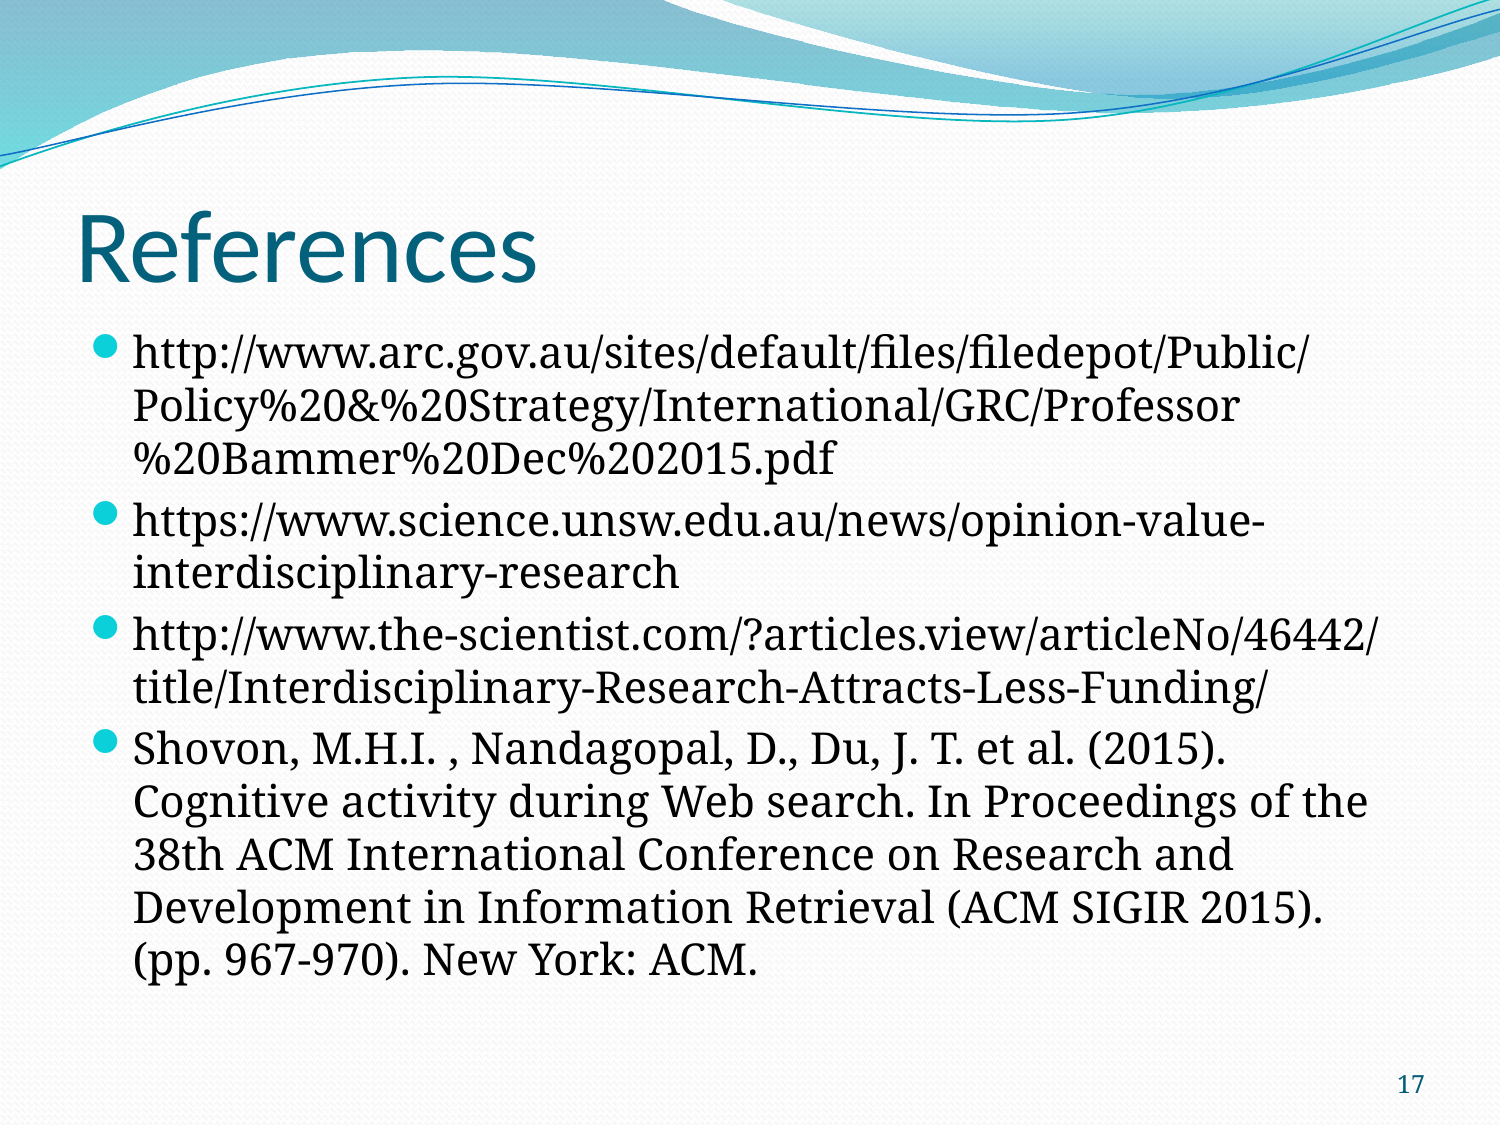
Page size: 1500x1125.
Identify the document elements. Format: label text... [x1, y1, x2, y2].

title References [75, 115, 1425, 303]
list http://www.arc.gov.au/sites/default/files/filedepot/Public/Policy%20&%20Strategy/International/GRC/Professor%20Bammer%20Dec%202015.pdf https://www.science.unsw.edu.au/news/opinion-value-interdisciplinary-research http://www.the-scientist.com/?articles.view/articleNo/46442/title/Interdisciplinary-Research-Attracts-Less-Funding/ Shovon, M.H.I. , Nandagopal, D., Du, J. T. et al. (2015). Cognitive activity during Web search. In Proceedings of the 38th ACM International Conference on Research and Development in Information Retrieval (ACM SIGIR 2015). (pp. 967-970). New York: ACM. [75, 317, 1425, 1038]
slide_number 17 [1299, 1042, 1425, 1103]
